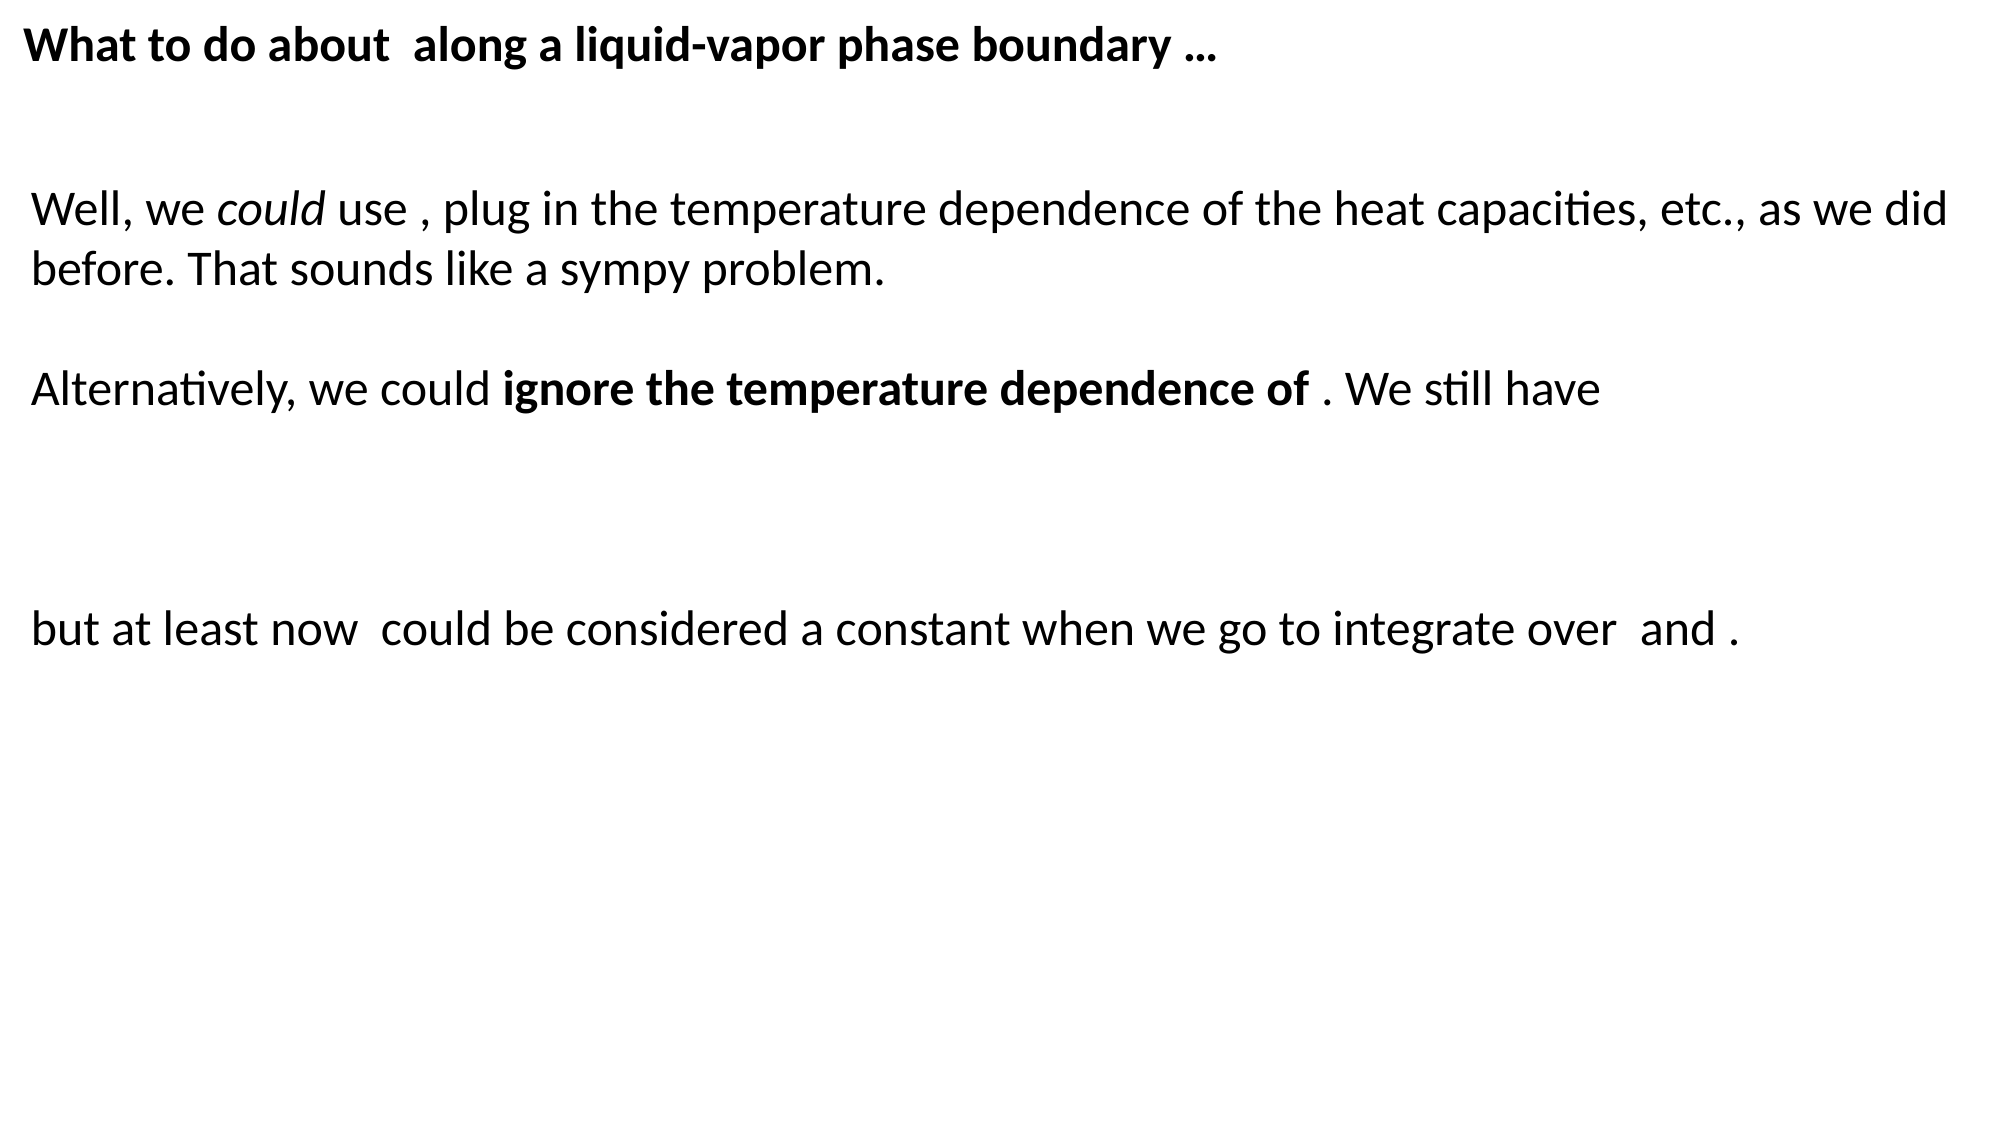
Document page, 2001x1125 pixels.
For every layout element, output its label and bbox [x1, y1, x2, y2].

text_box [8, 121, 1350, 256]
